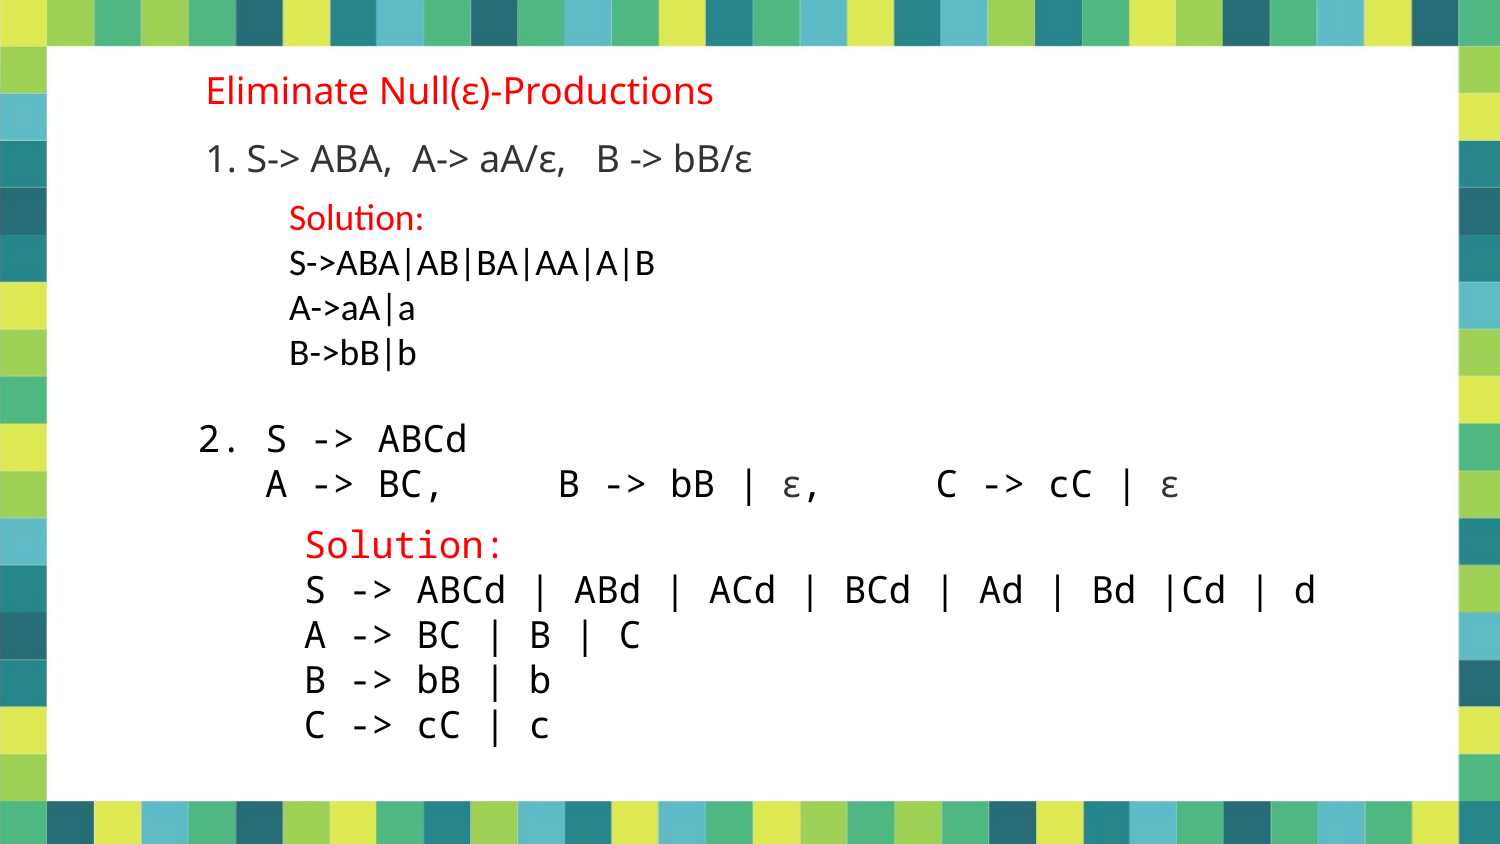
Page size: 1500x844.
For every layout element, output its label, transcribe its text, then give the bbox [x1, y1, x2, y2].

text_box Eliminate Null(ε)-Productions 1. S-> ABA, A-> aA/ε, B -> bB/ε [190, 37, 1089, 188]
text_box [0, 0, 1500, 844]
text_box 2. S -> ABCd A -> BC, B -> bB | ε, C -> cC | ε [182, 407, 1317, 513]
text_box Solution: S -> ABCd | ABd | ACd | BCd | Ad | Bd |Cd | d A -> BC | B | C B -> bB | b C -> cC | c [289, 513, 1388, 799]
text_box Solution: S->ABA|AB|BA|AA|A|B A->aA|a B->bB|b [274, 185, 1232, 381]
